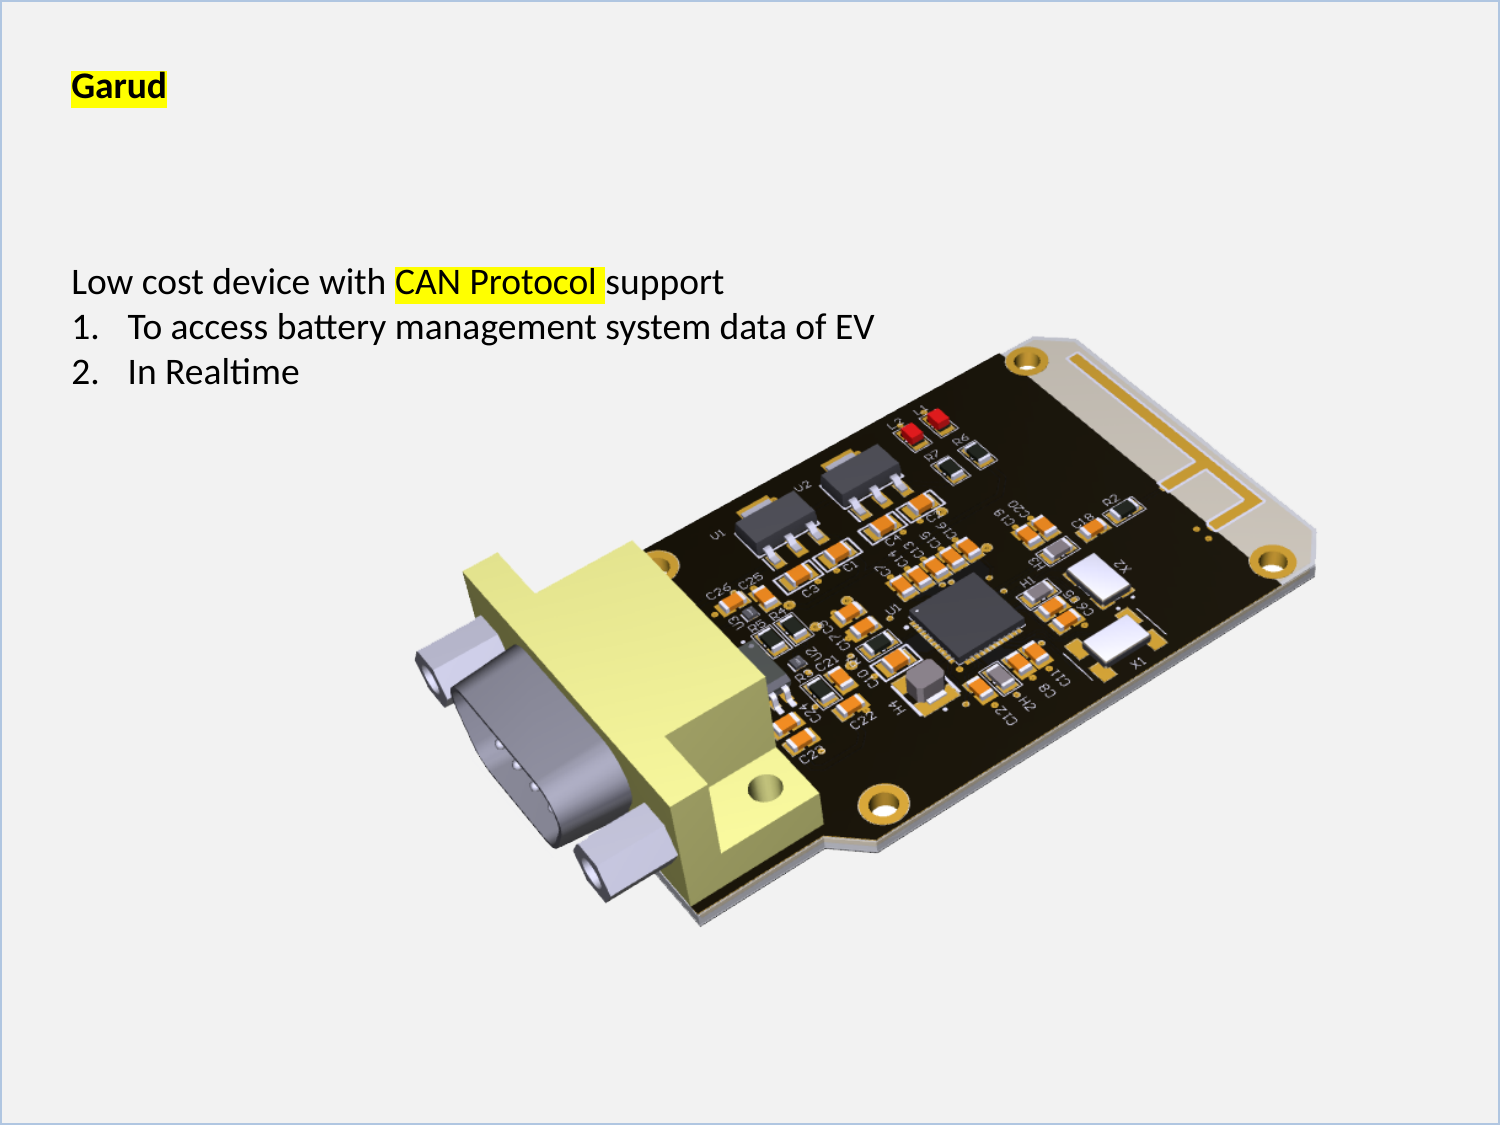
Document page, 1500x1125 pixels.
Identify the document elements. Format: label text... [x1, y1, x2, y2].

text_box Garud [56, 54, 732, 114]
text_box [0, 0, 1500, 1125]
text_box Low cost device with CAN Protocol support To access battery management system data of EV In Realtime [56, 249, 913, 400]
picture [362, 270, 1358, 964]
